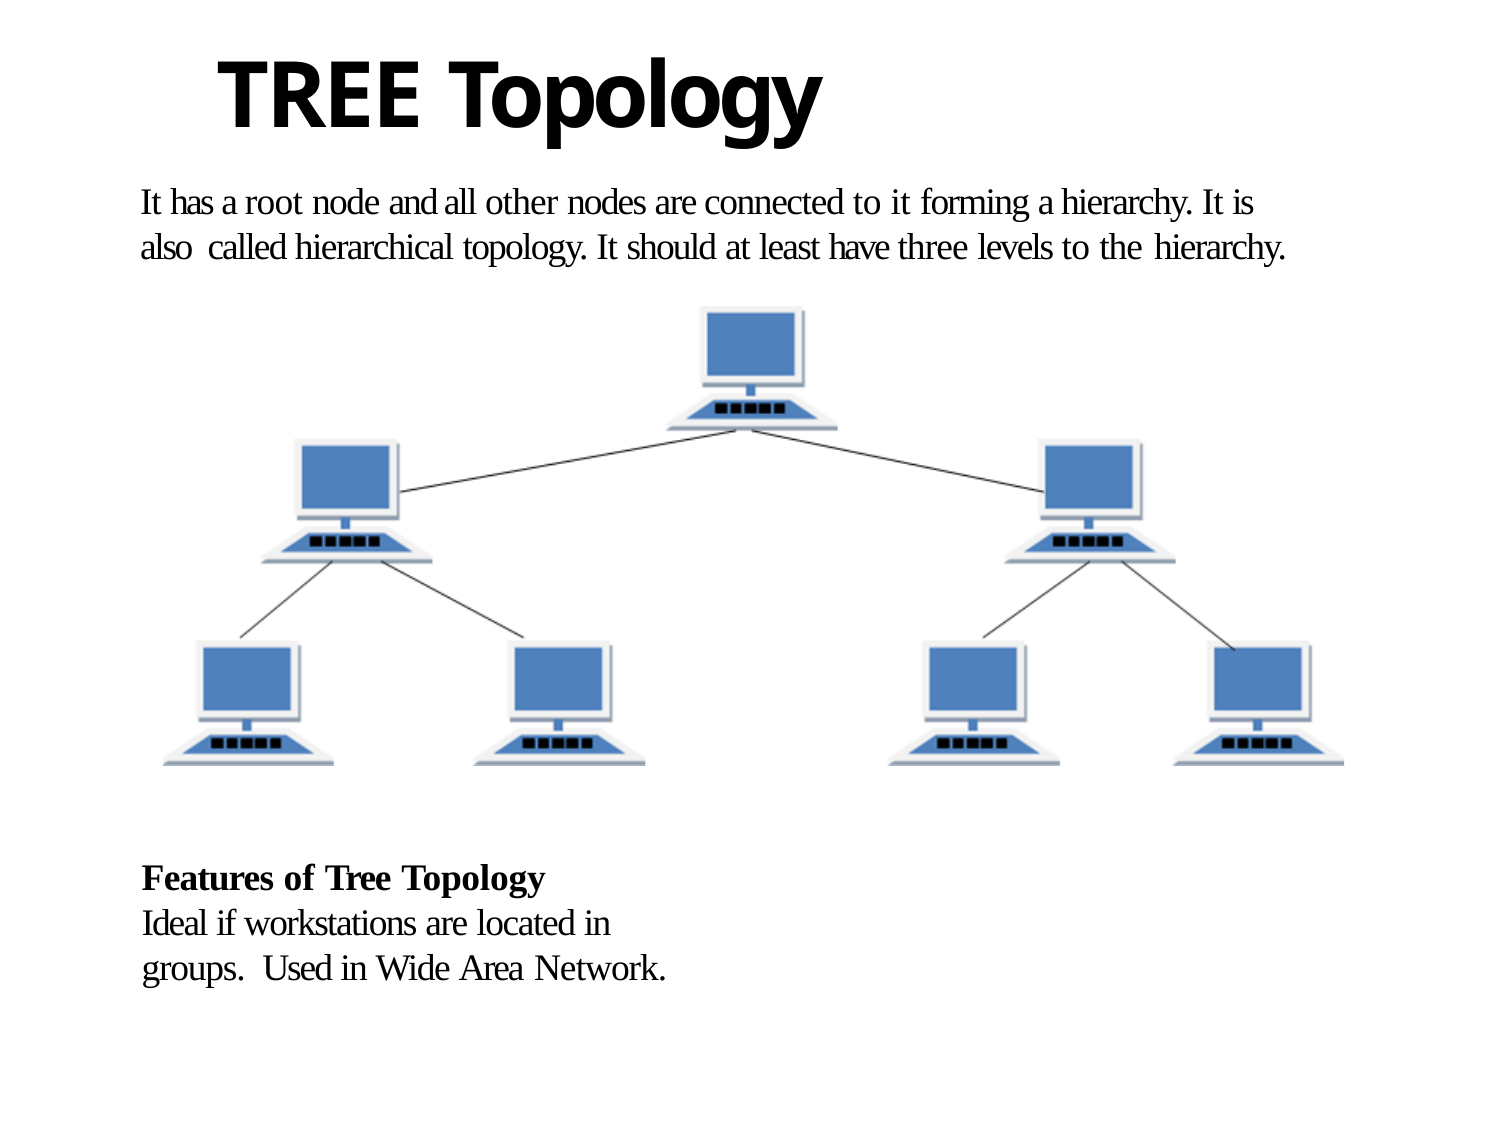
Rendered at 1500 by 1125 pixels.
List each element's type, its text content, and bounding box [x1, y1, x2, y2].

text_box [162, 306, 1345, 766]
title TREE Topology [162, 0, 875, 175]
text_box Features of Tree Topology Ideal if workstations are located in groups. Used in Wide Area Network. [139, 850, 717, 988]
text_box It has a root node and all other nodes are connected to it forming a hierarchy. It is also called hierarchical topology. It should at least have three levels to the hierarchy. [137, 175, 1299, 268]
